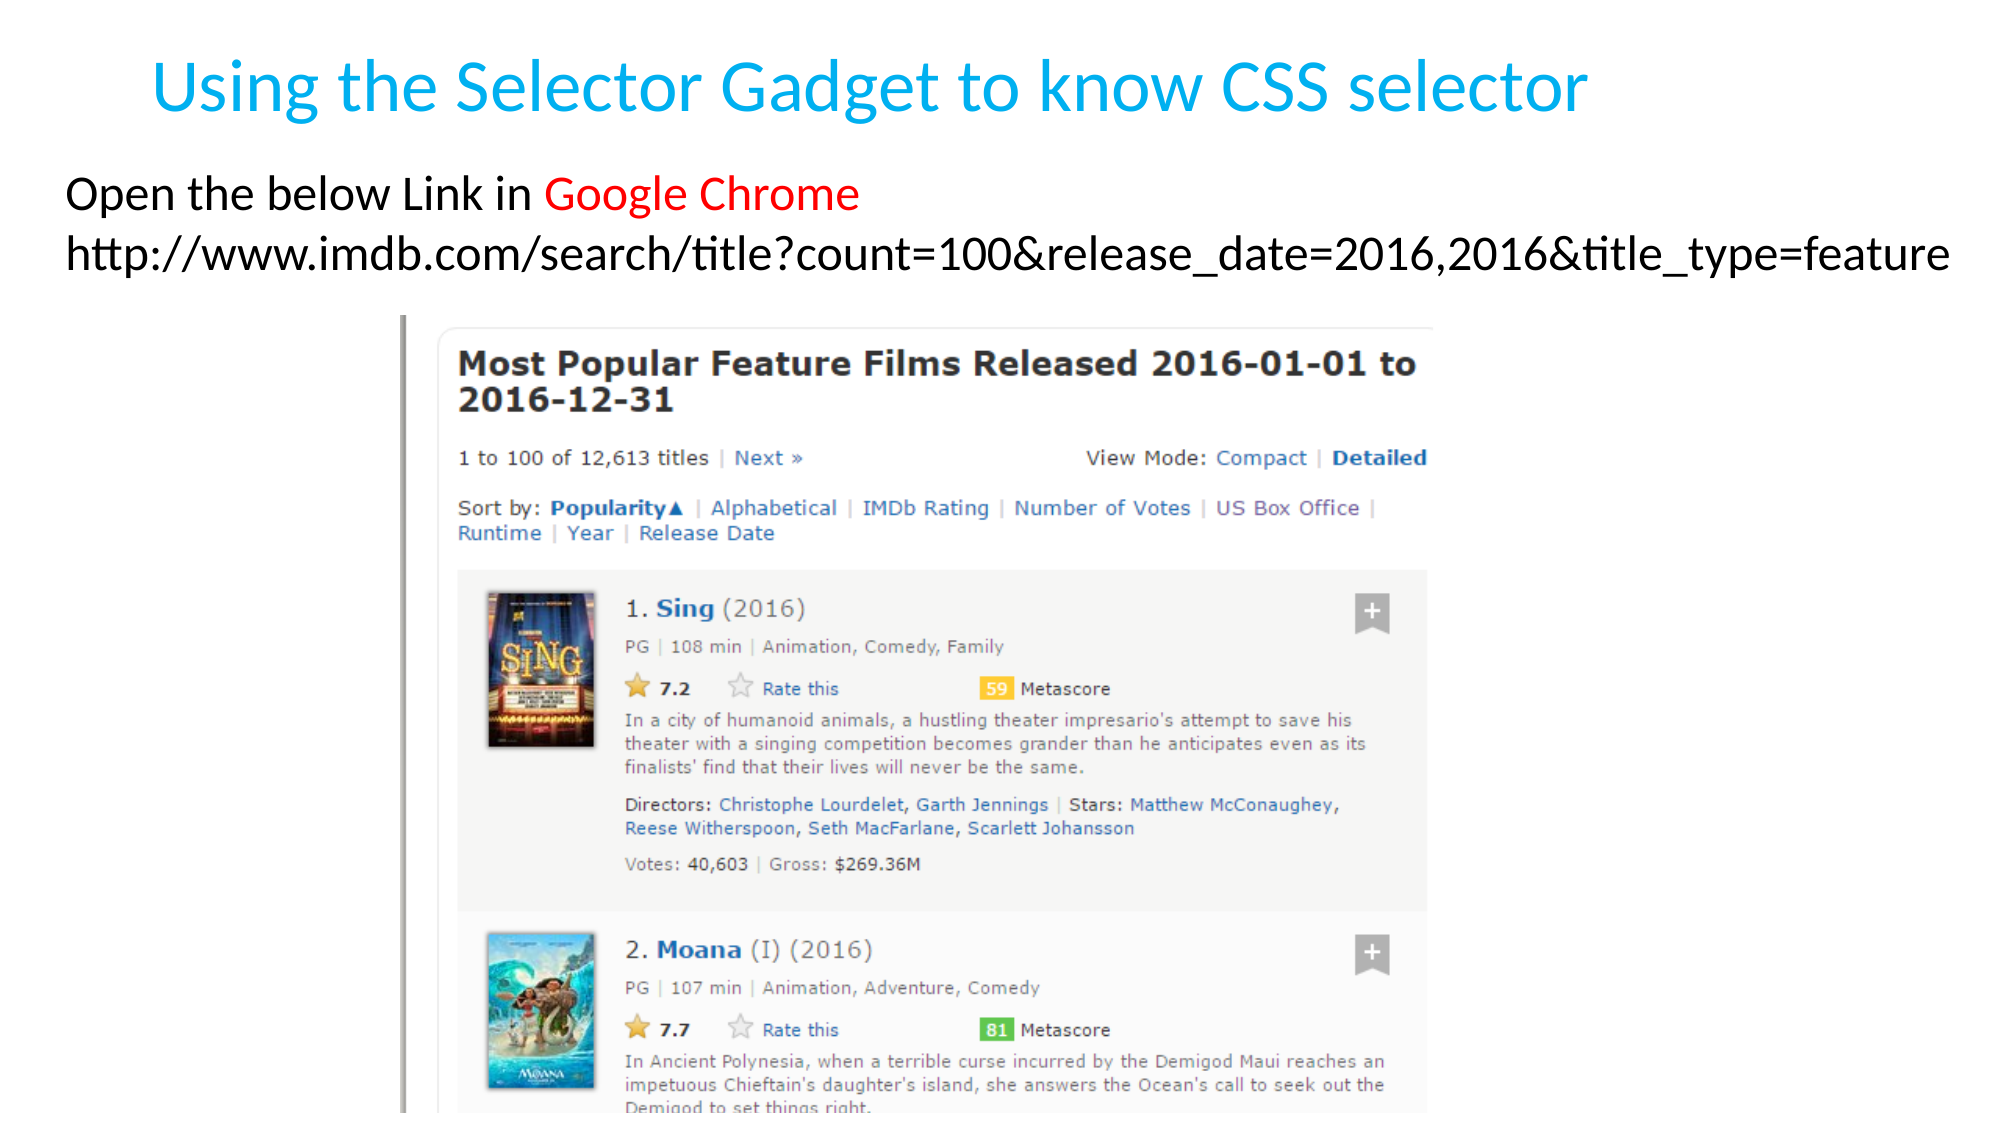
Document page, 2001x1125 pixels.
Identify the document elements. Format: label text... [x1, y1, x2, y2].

text_box Open the below Link in Google Chrome http://www.imdb.com/search/title?count=100&release_date=2016,2016&title_type=feature [50, 152, 1971, 288]
text_box Using the Selector Gadget to know CSS selector [136, 29, 1749, 135]
picture [397, 315, 1434, 1113]
